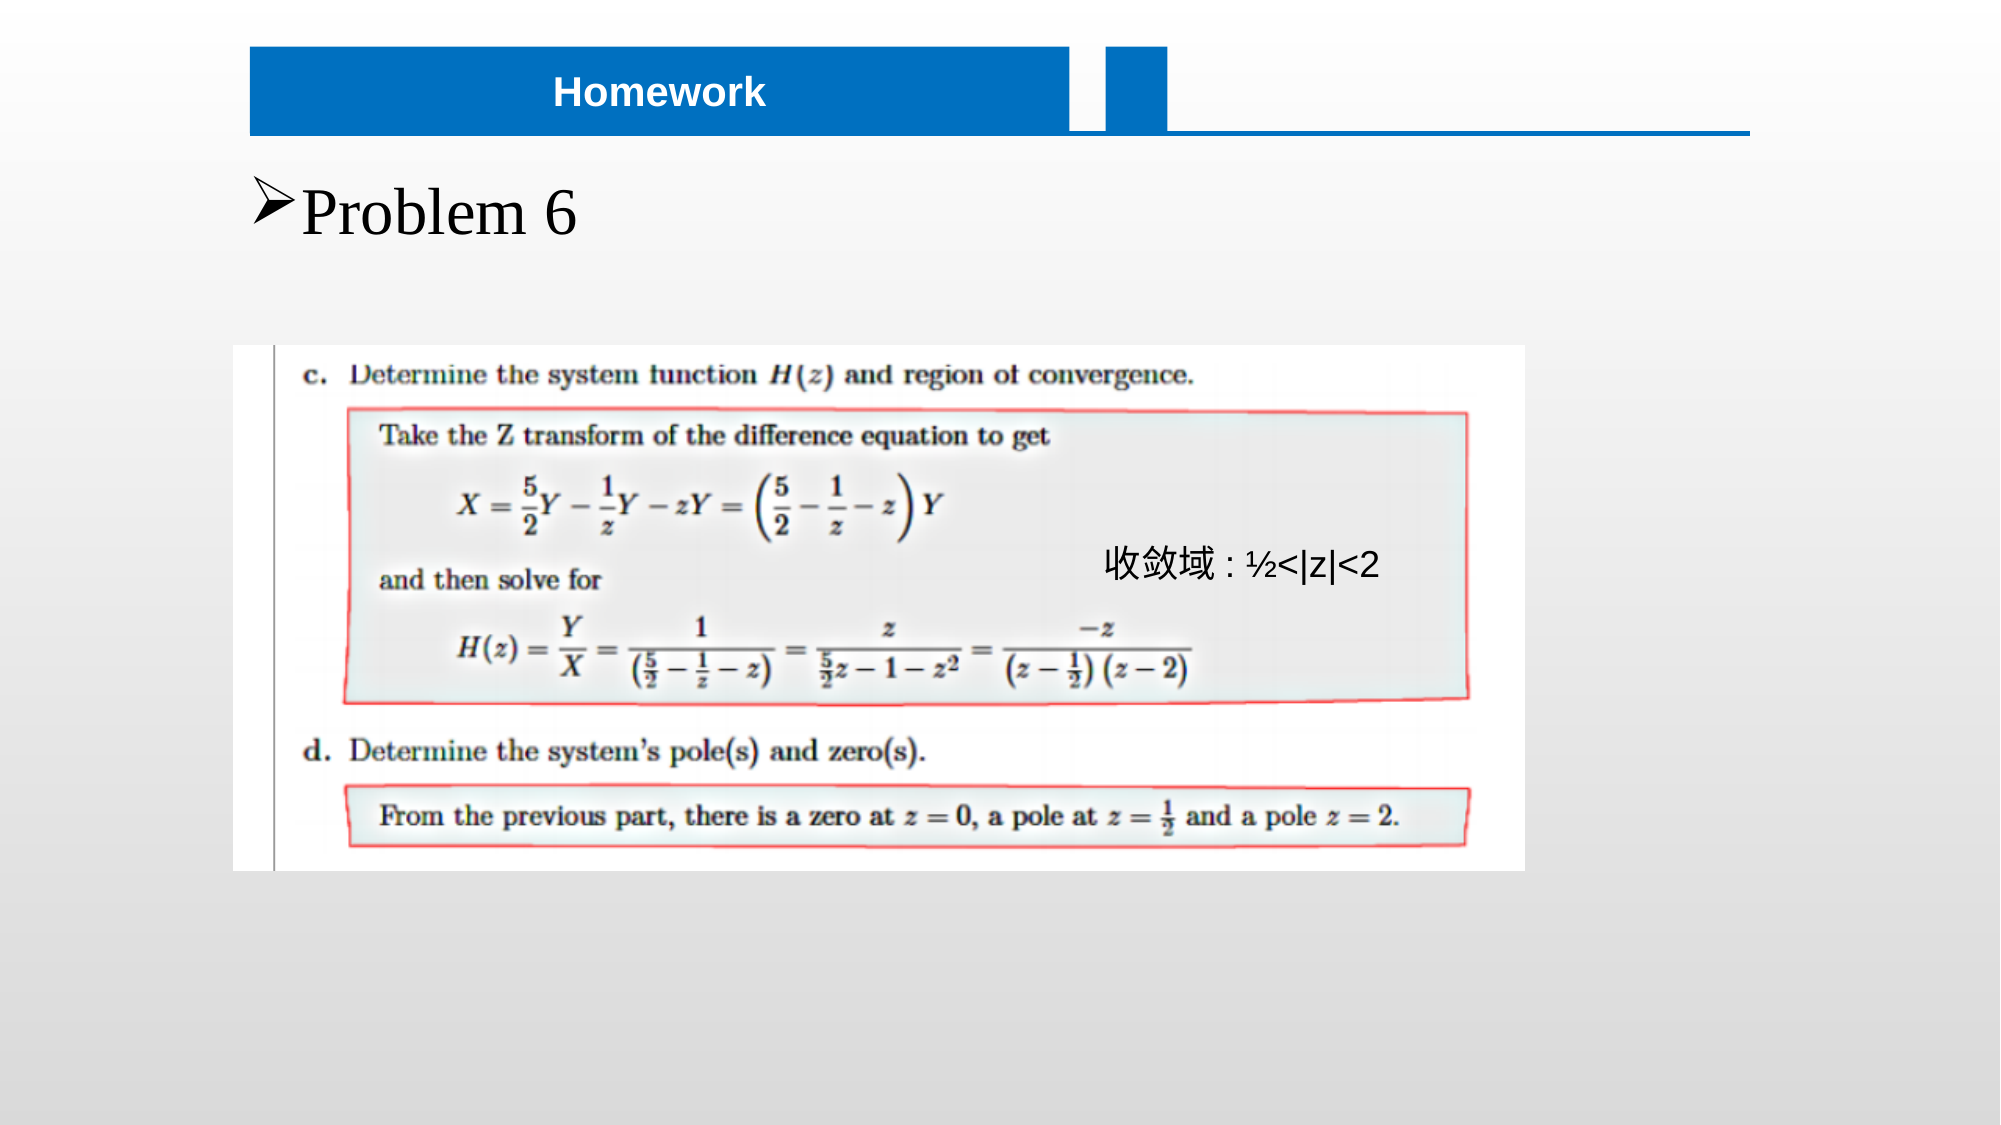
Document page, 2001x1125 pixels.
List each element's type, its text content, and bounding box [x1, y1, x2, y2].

picture [233, 345, 1525, 871]
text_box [249, 46, 1168, 133]
text_box Problem 6 [233, 160, 1327, 256]
